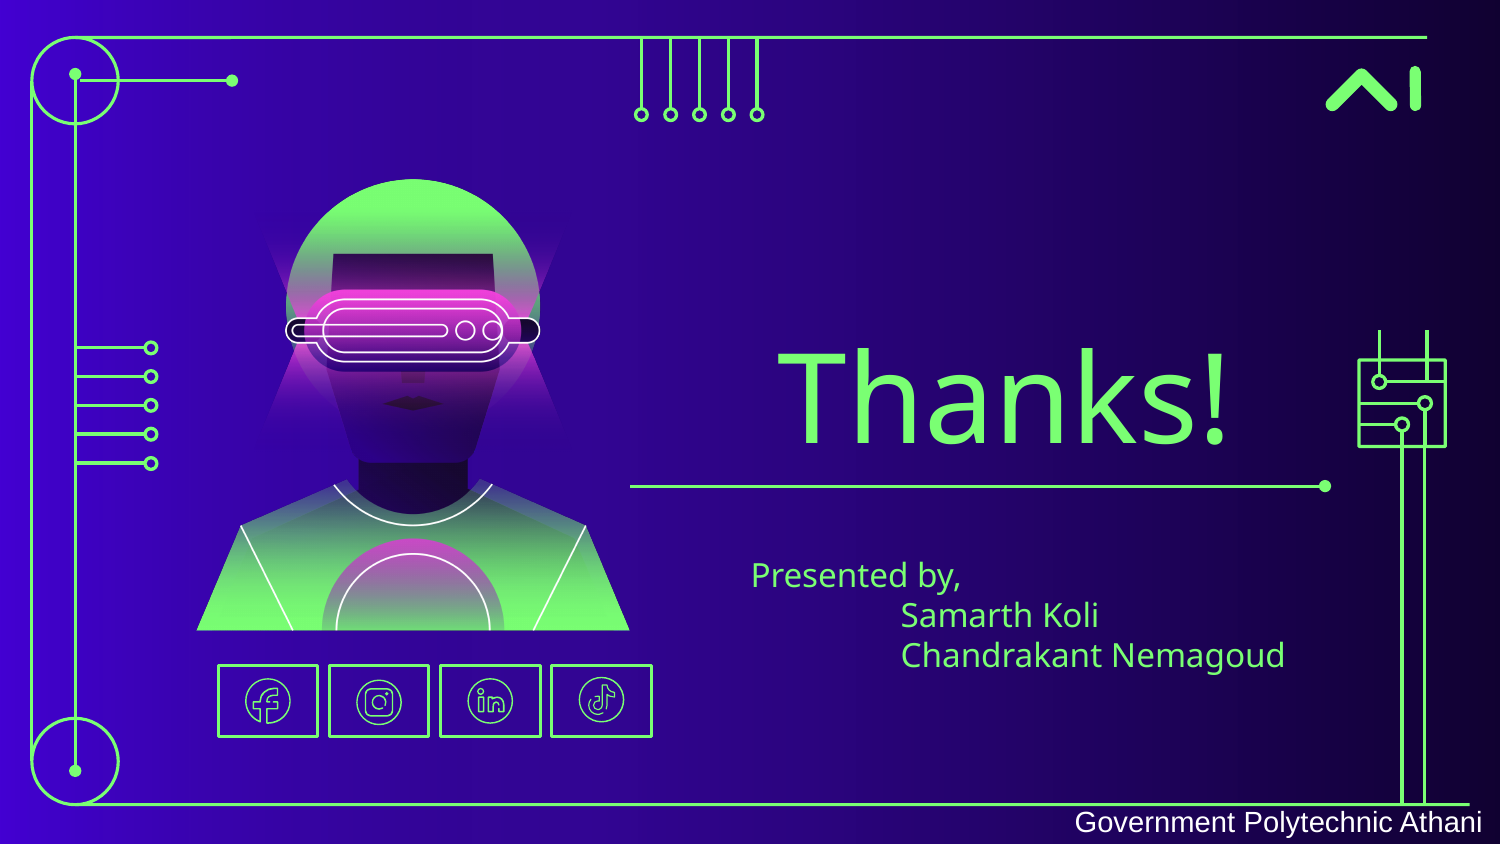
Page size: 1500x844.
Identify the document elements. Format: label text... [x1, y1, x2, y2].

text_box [467, 677, 514, 725]
text_box [245, 678, 291, 724]
text_box Government Polytechnic Athani [1059, 796, 1499, 844]
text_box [355, 679, 403, 726]
subtitle Presented by, Samarth Koli Chandrakant Nemagoud [735, 538, 1351, 713]
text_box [75, 340, 159, 472]
picture [0, 0, 1500, 844]
picture [34, 720, 116, 803]
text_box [578, 676, 625, 723]
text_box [1324, 62, 1442, 115]
text_box [329, 665, 429, 737]
picture [33, 99, 74, 743]
picture [34, 40, 116, 122]
text_box [218, 665, 318, 737]
title Thanks! [695, 286, 1248, 484]
text_box [551, 665, 652, 737]
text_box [1356, 329, 1448, 806]
text_box [440, 665, 541, 737]
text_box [633, 38, 765, 123]
